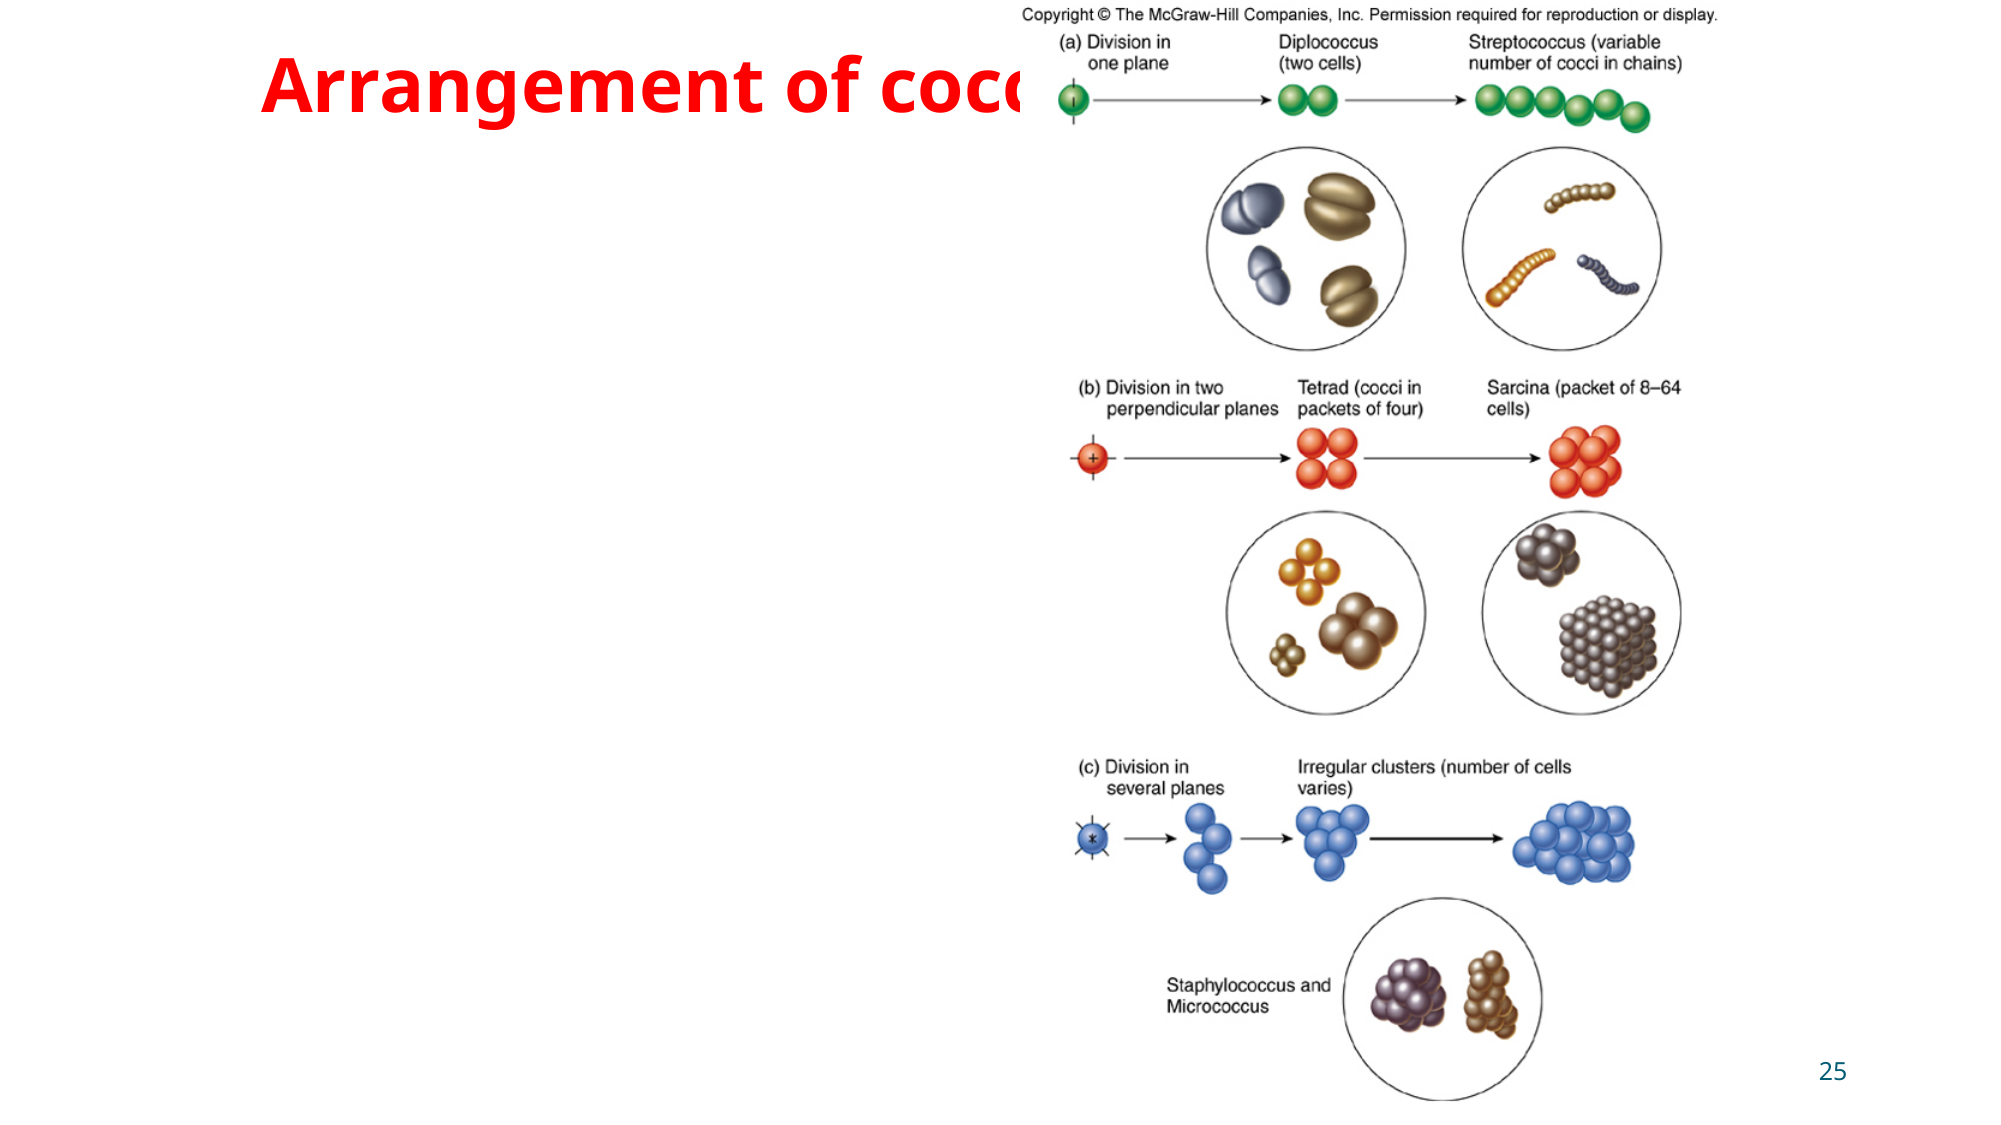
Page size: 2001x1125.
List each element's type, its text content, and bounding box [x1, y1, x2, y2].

picture [1020, 2, 1720, 1106]
slide_number 25 [1720, 1042, 1863, 1103]
title Arrangement of cocci [246, 25, 1020, 150]
